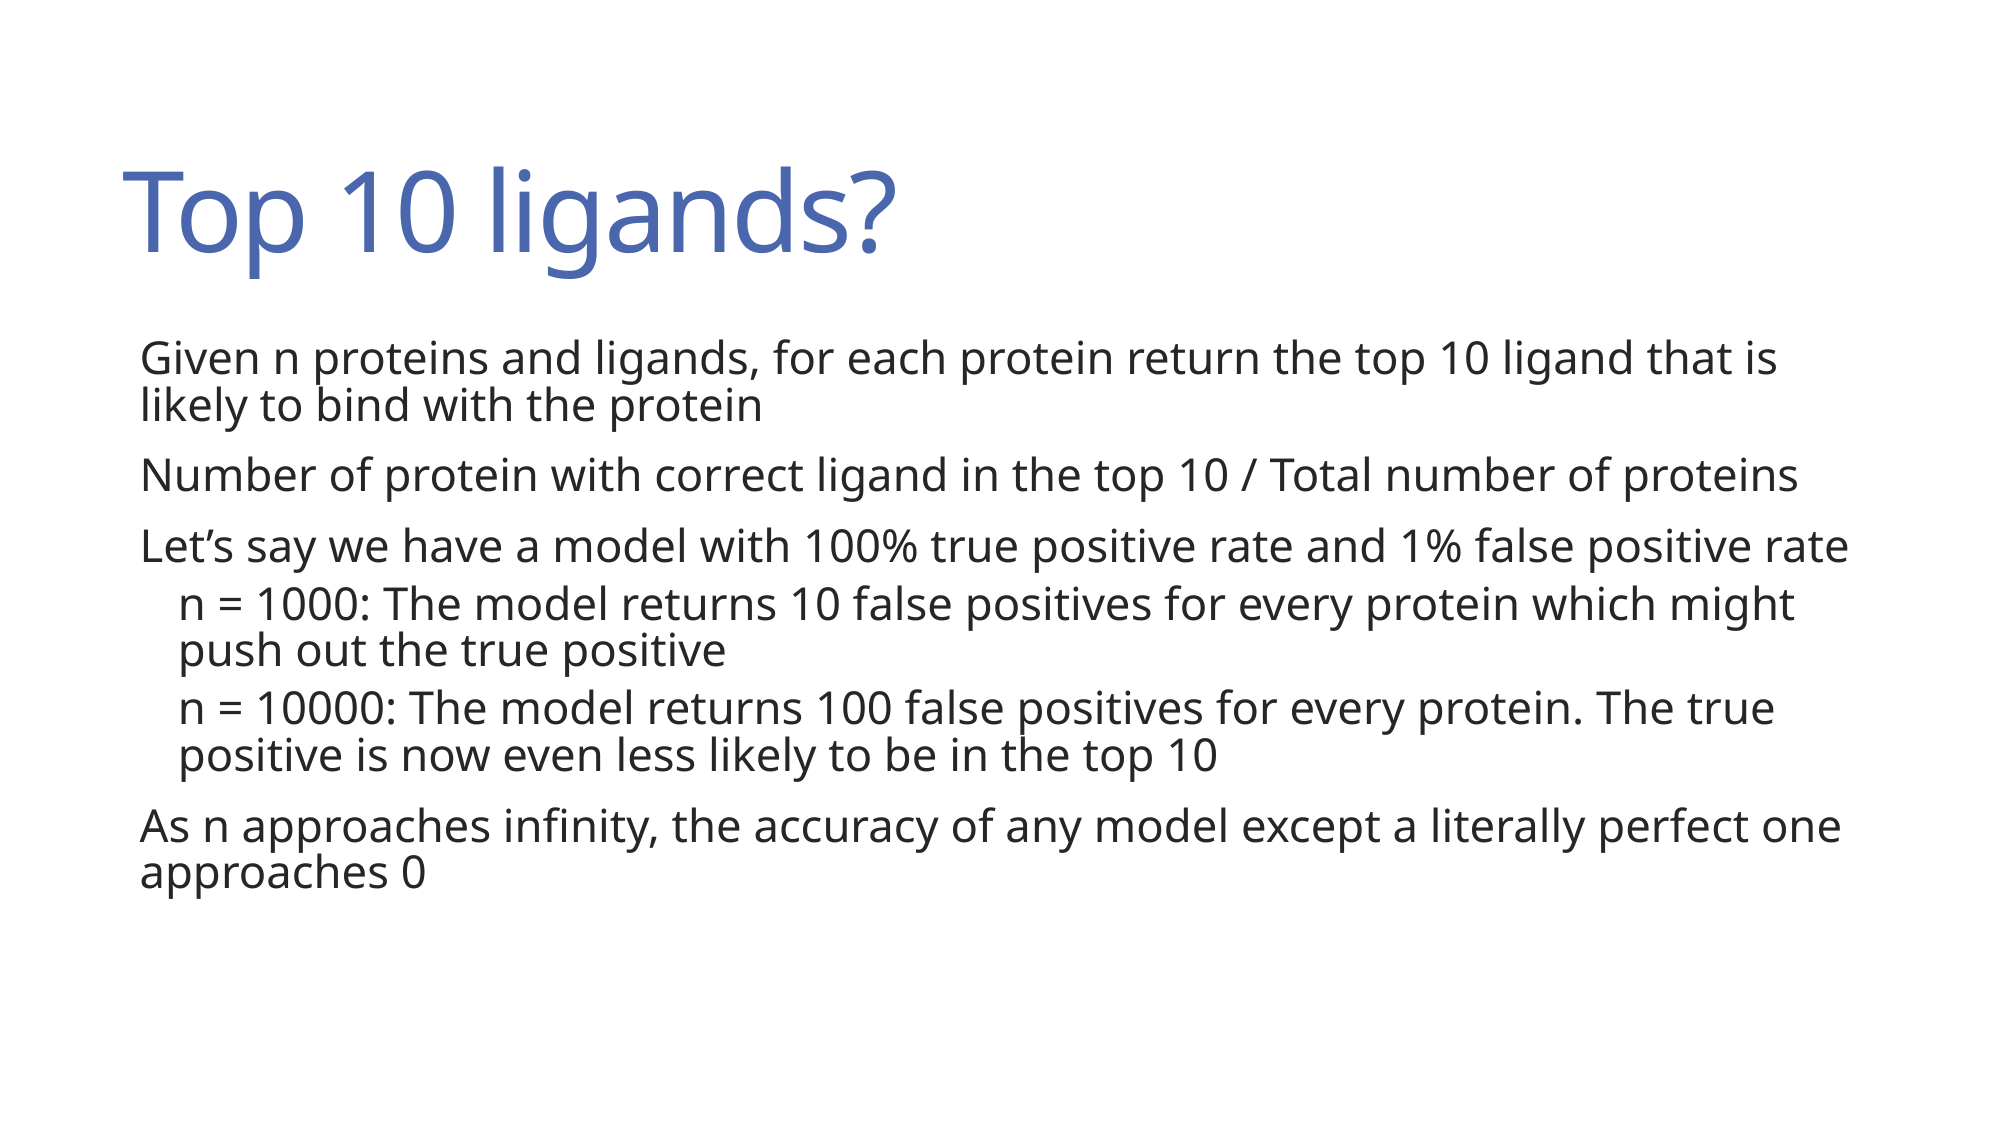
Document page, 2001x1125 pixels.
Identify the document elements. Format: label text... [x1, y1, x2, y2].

list Given n proteins and ligands, for each protein return the top 10 ligand that is likely to bind with the protein Number of protein with correct ligand in the top 10 / Total number of proteins Let’s say we have a model with 100% true positive rate and 1% false positive rate n = 1000: The model returns 10 false positives for every protein which might push out the true positive n = 10000: The model returns 100 false positives for every protein. The true positive is now even less likely to be in the top 10 As n approaches infinity, the accuracy of any model except a literally perfect one approaches 0 [111, 329, 1876, 948]
title Top 10 ligands? [107, 81, 1875, 354]
